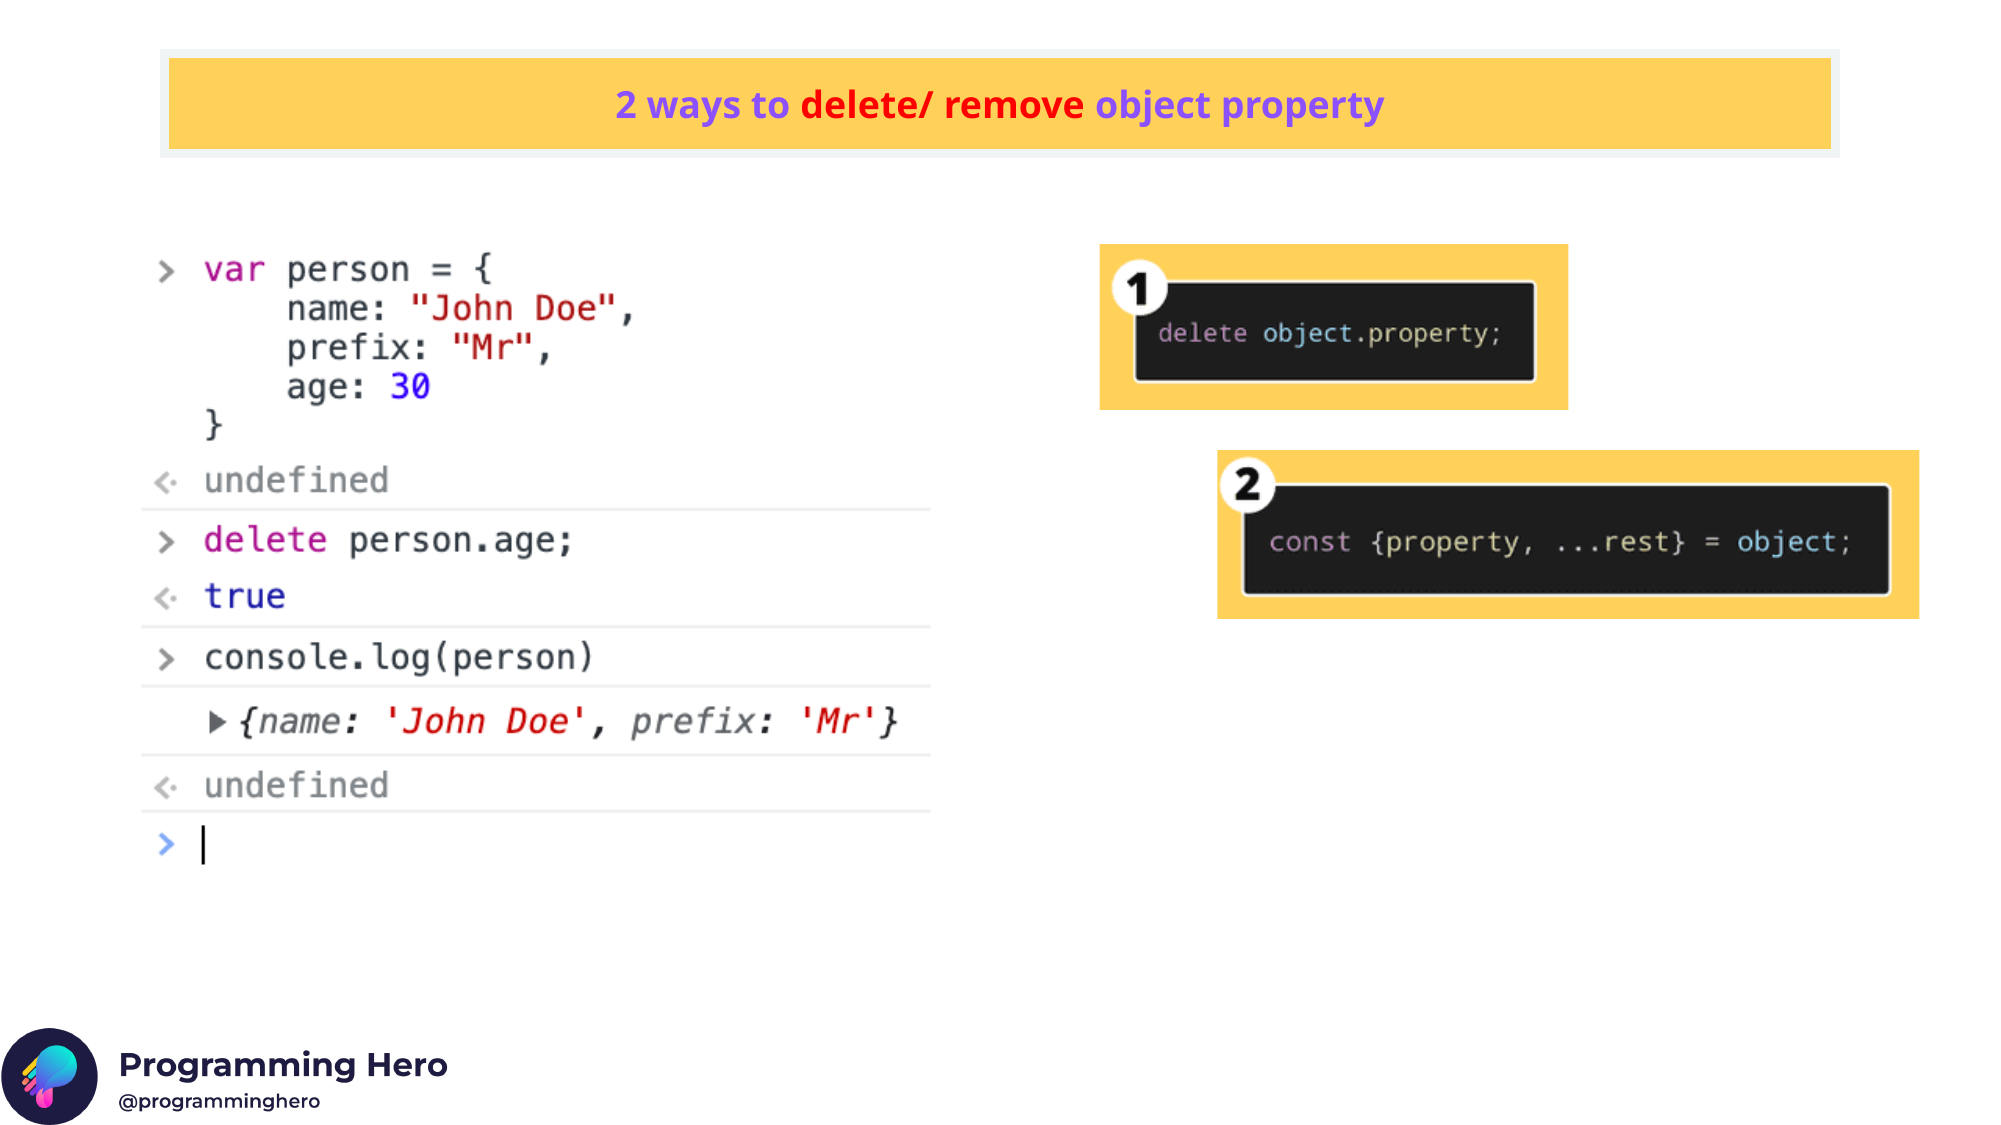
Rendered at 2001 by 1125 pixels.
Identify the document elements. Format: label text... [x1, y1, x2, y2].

picture [141, 239, 931, 907]
text_box 2 ways to delete/ remove object property [164, 53, 1836, 154]
picture [1217, 449, 1920, 619]
picture [1099, 244, 1569, 410]
picture [0, 1028, 449, 1125]
